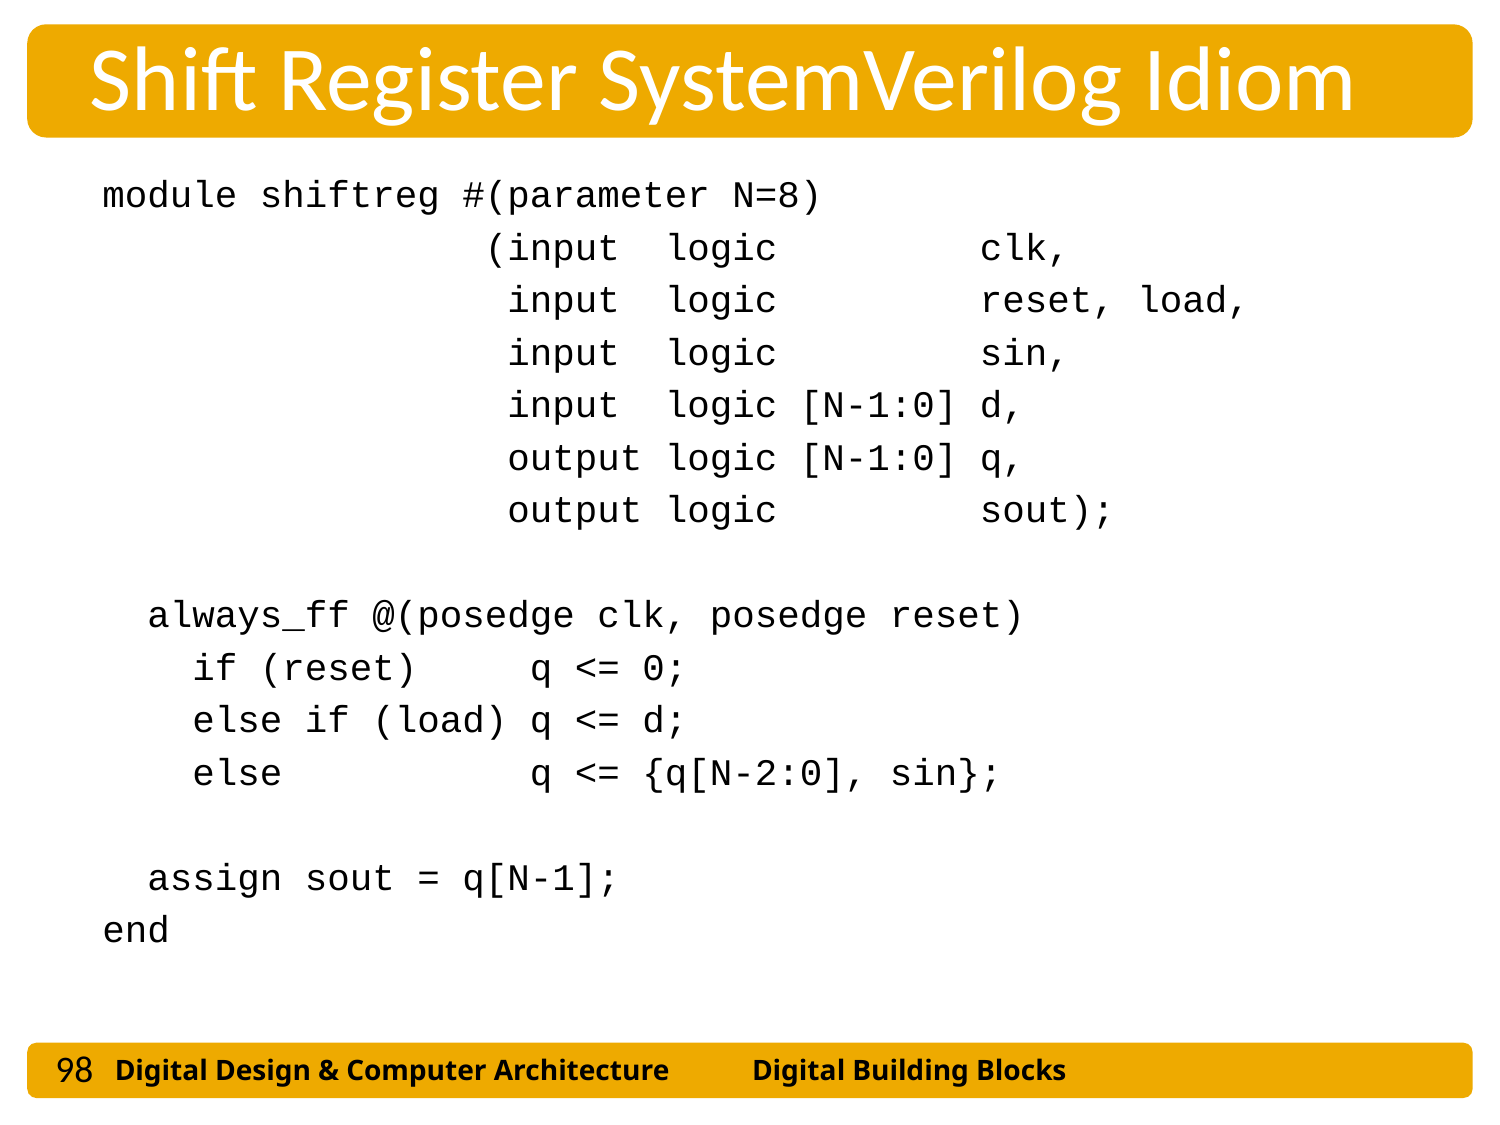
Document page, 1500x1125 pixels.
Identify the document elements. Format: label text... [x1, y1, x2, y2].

slide_number 98 [40, 1037, 164, 1096]
text_box Shift Register SystemVerilog Idiom [75, 11, 1463, 136]
text_box module shiftreg #(parameter N=8) (input logic clk, input logic reset, load, input logic sin, input logic [N-1:0] d, output logic [N-1:0] q, output logic sout); always_ff @(posedge clk, posedge reset) if (reset) q <= 0; else if (load) q <= d; else q <= {q[N-2:0], sin}; assign sout = q[N-1]; end [87, 162, 1413, 1013]
